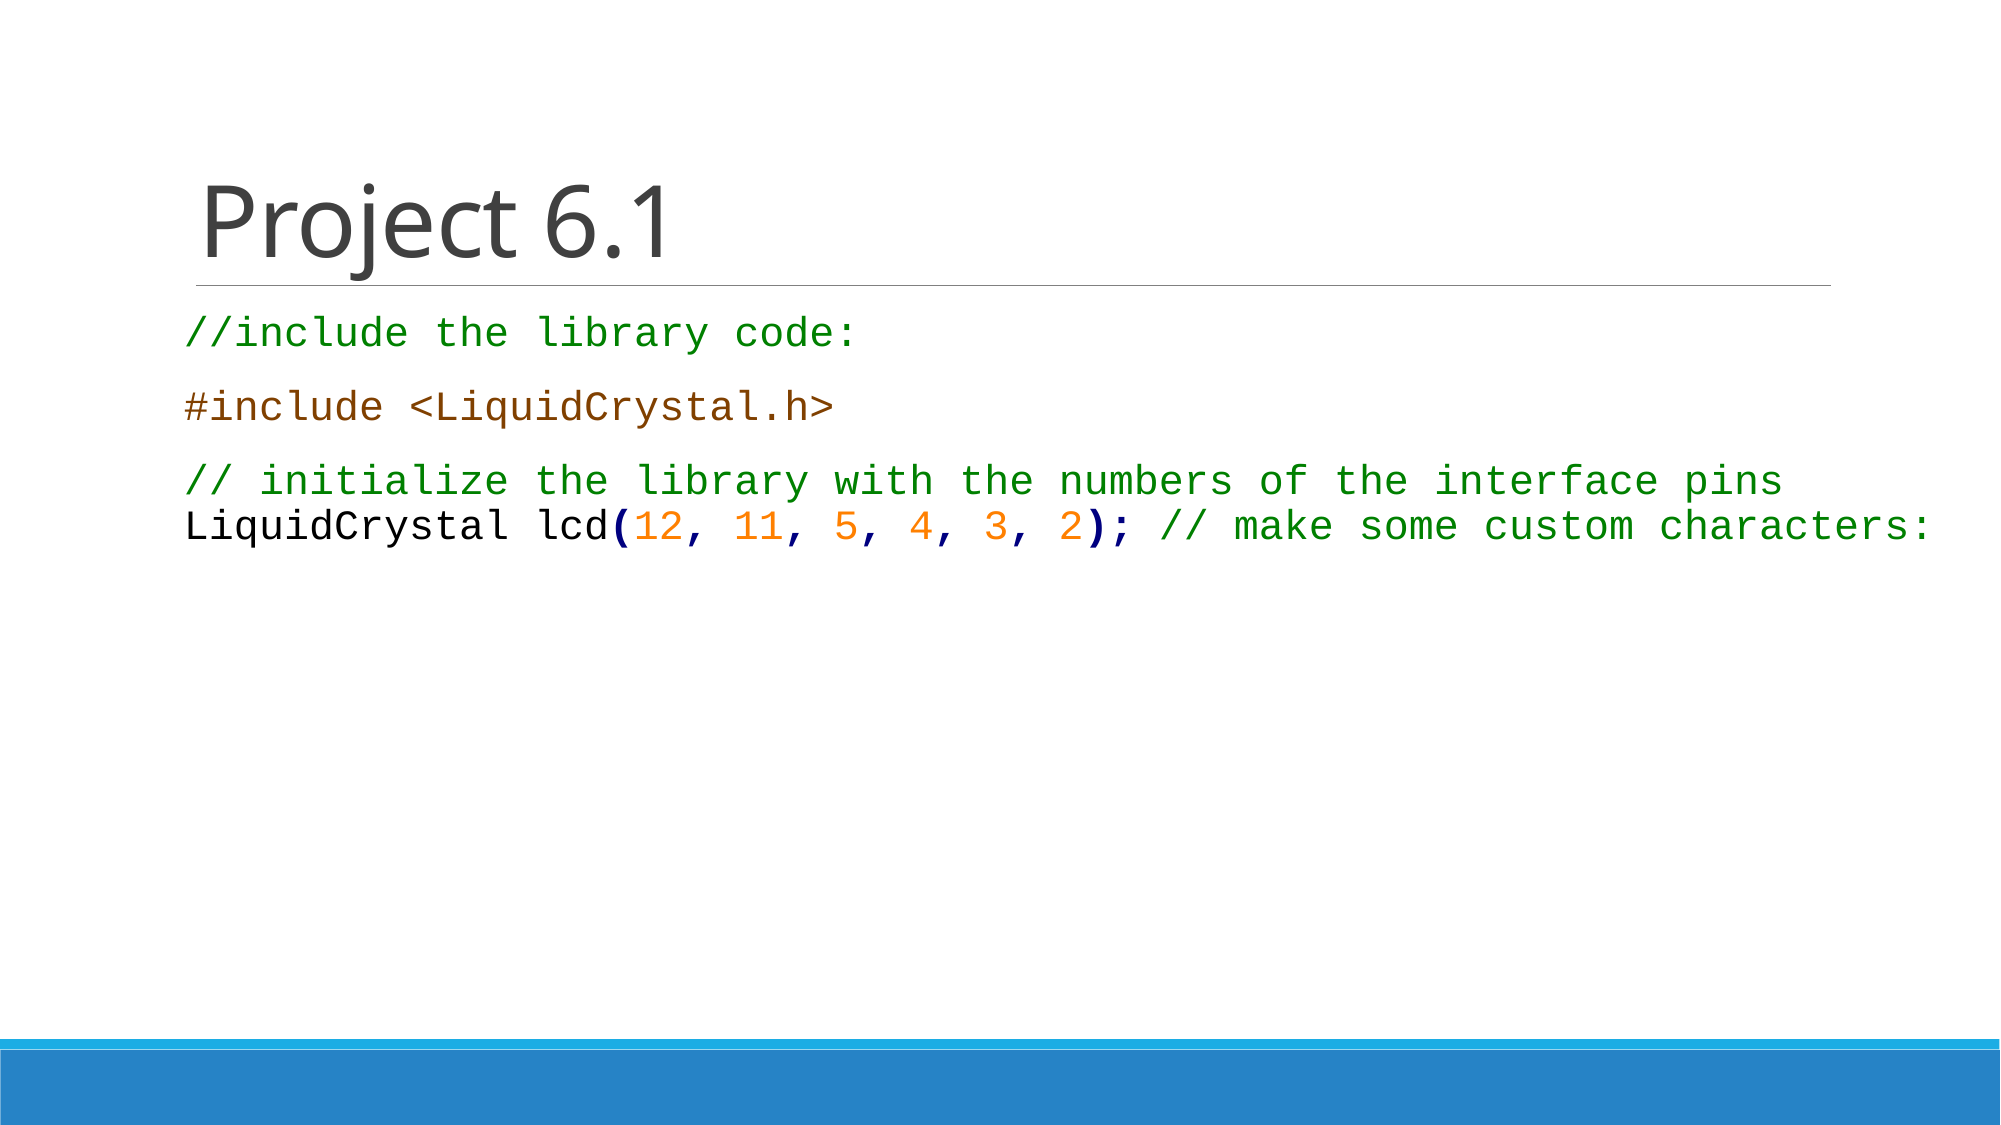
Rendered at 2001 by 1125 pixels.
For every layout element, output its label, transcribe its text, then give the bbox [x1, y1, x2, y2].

list //include the library code: #include <LiquidCrystal.h> // initialize the library with the numbers of the interface pins LiquidCrystal lcd(12, 11, 5, 4, 3, 2); // make some custom characters: [183, 302, 1987, 1033]
title Project 6.1 [183, 47, 1830, 285]
